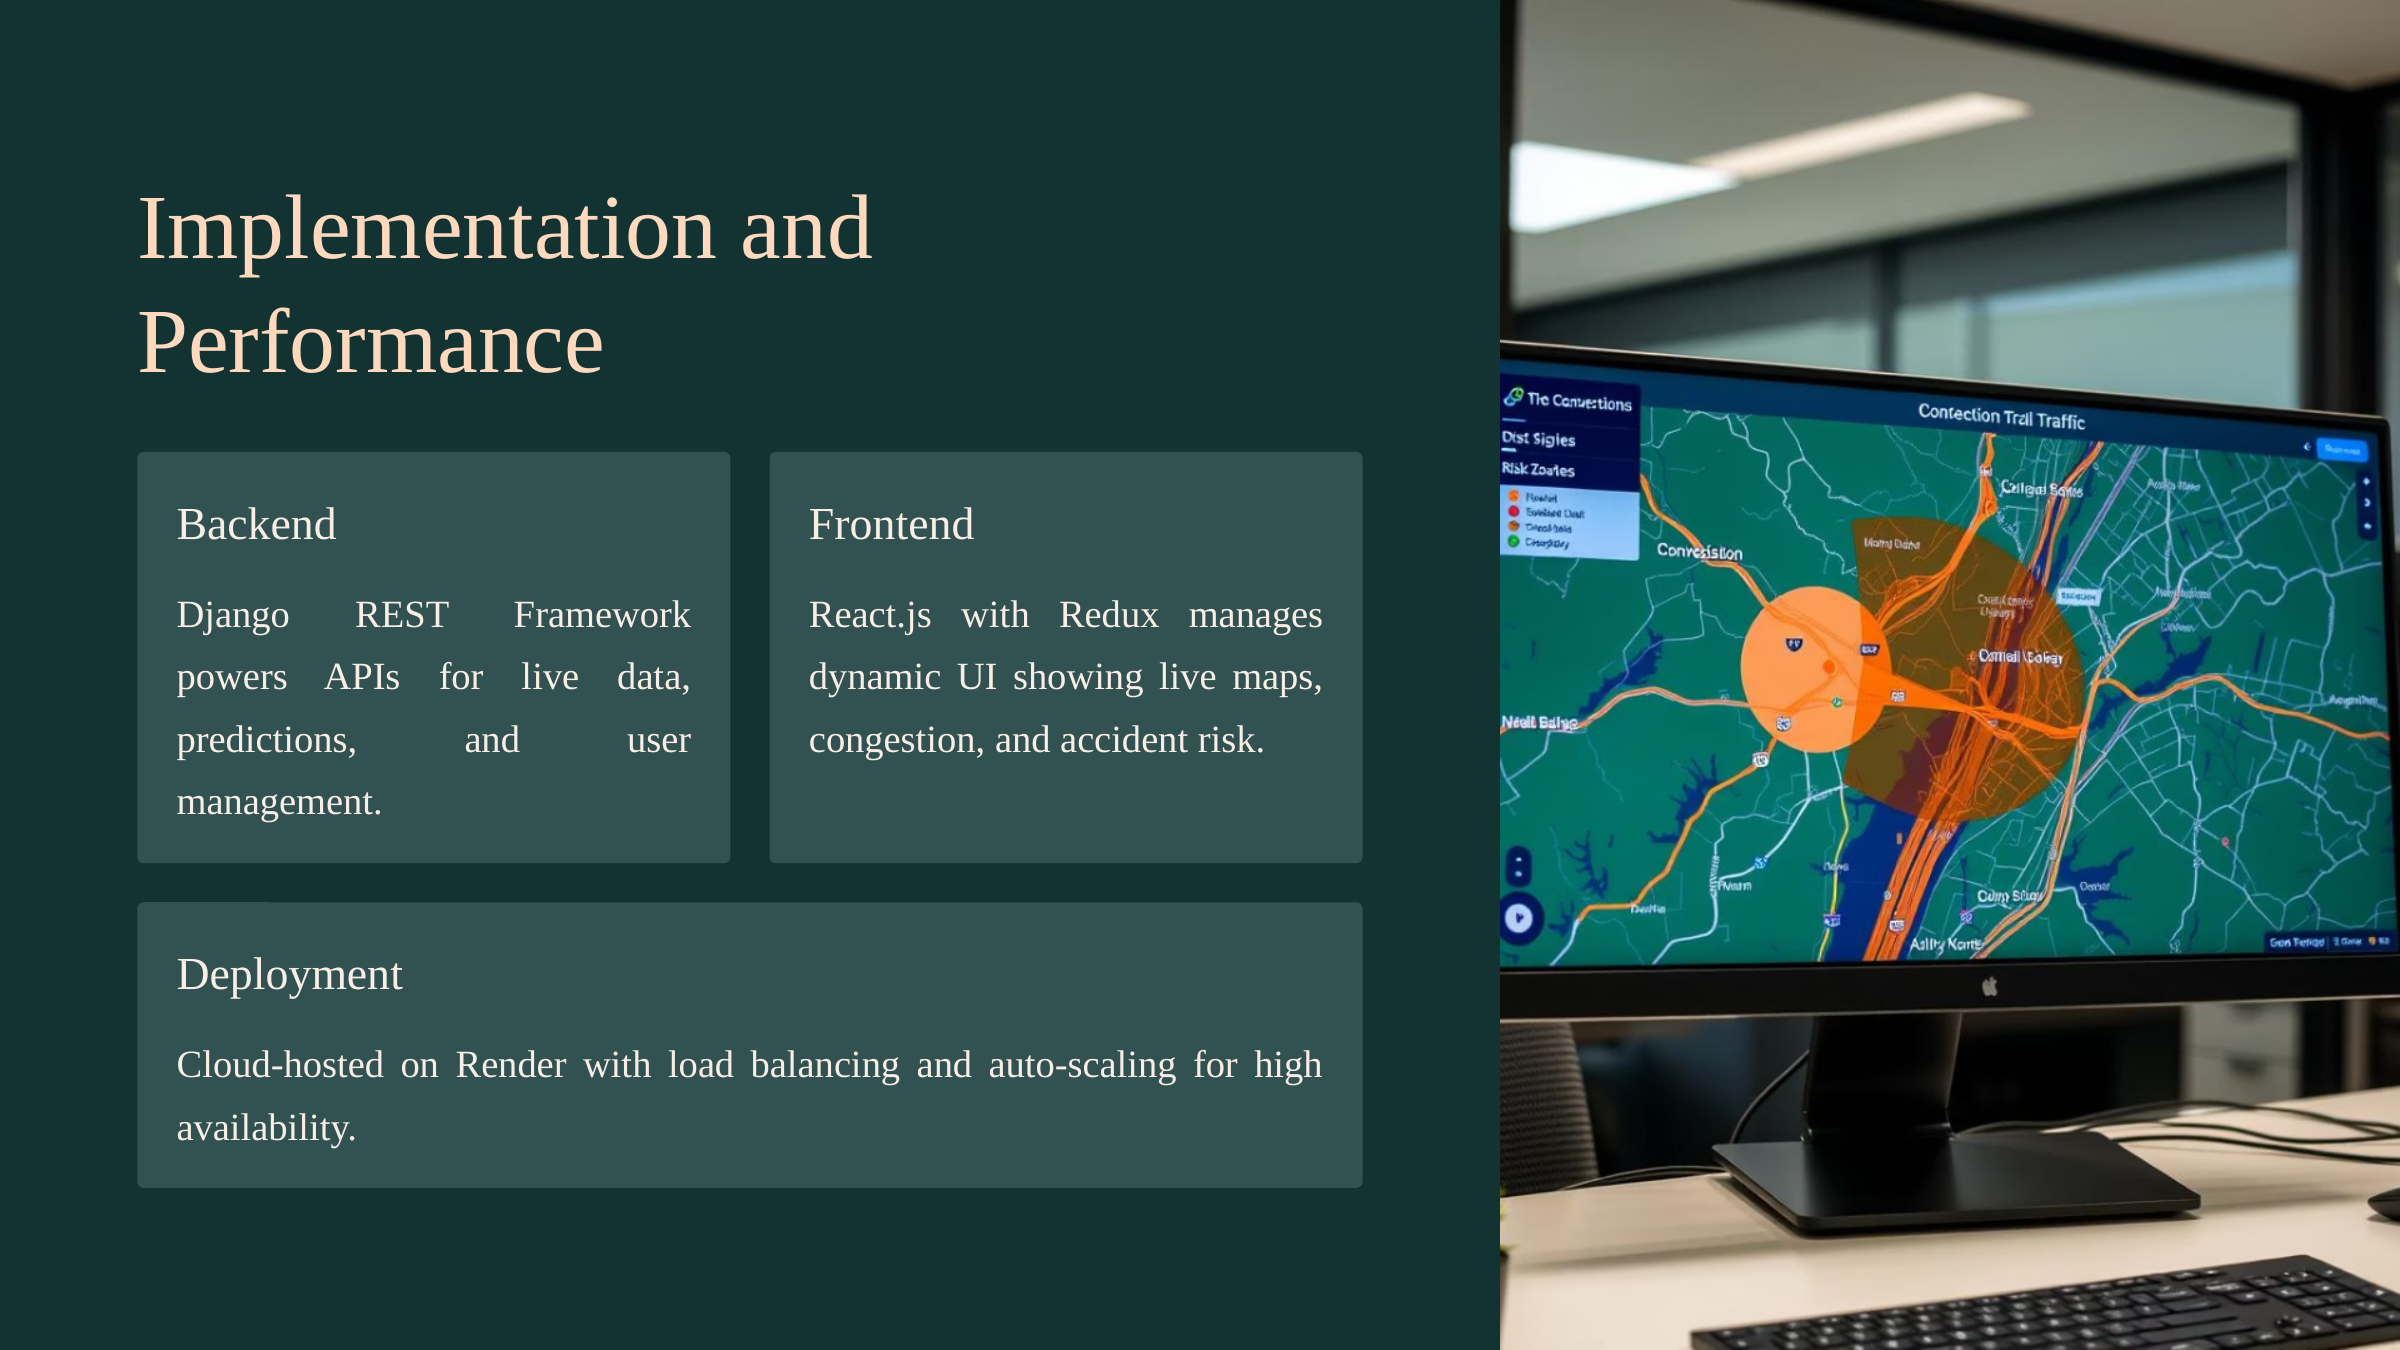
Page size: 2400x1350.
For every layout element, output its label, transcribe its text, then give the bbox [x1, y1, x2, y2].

text_box [137, 902, 1363, 1188]
text_box Cloud-hosted on Render with load balancing and auto-scaling for high availability. [176, 1022, 1324, 1149]
text_box Backend [176, 491, 639, 549]
text_box [137, 451, 731, 864]
picture [1499, 0, 2400, 1350]
text_box Frontend [808, 491, 1271, 549]
text_box Django REST Framework powers APIs for live data, predictions, and user management. [176, 572, 692, 824]
text_box [769, 451, 1363, 864]
text_box React.js with Redux manages dynamic UI showing live maps, congestion, and accident risk. [808, 572, 1324, 824]
text_box Implementation and Performance [137, 162, 1363, 394]
text_box Deployment [176, 941, 639, 1000]
